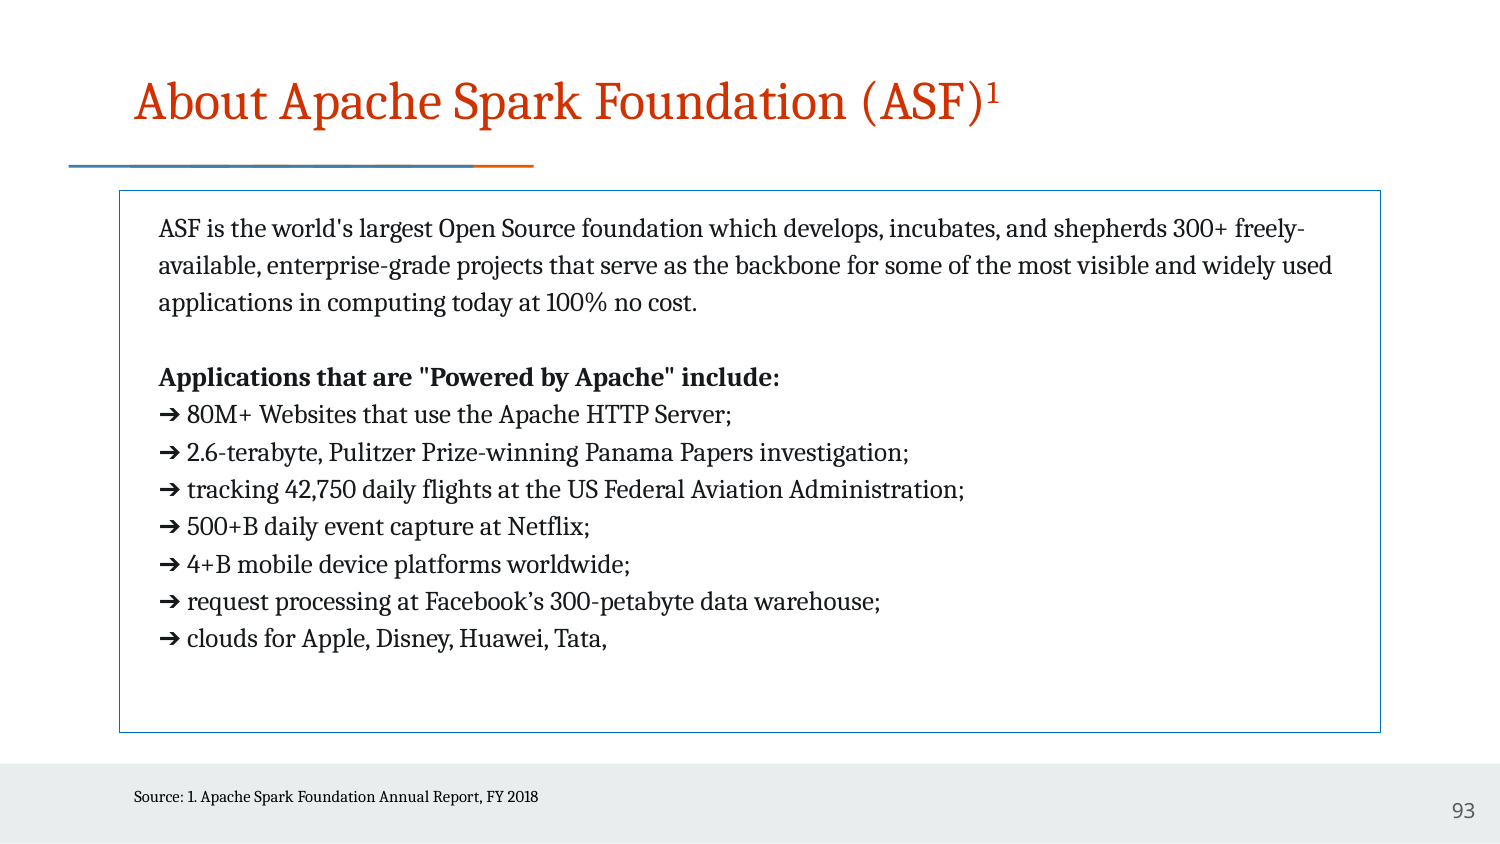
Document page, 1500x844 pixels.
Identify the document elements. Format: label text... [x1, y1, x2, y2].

text_box Source: 1. Apache Spark Foundation Annual Report, FY 2018 [119, 778, 1381, 813]
list ASF is the world's largest Open Source foundation which develops, incubates, and shepherds 300+ freely-available, enterprise-grade projects that serve as the backbone for some of the most visible and widely used applications in computing today at 100% no cost. Applications that are "Powered by Apache" include: ➔ 80M+ Websites that use the Apache HTTP Server; ➔ 2.6-terabyte, Pulitzer Prize-winning Panama Papers investigation; ➔ tracking 42,750 daily flights at the US Federal Aviation Administration; ➔ 500+B daily event capture at Netflix; ➔ 4+B mobile device platforms worldwide; ➔ request processing at Facebook’s 300-petabyte data warehouse; ➔ clouds for Apple, Disney, Huawei, Tata, [119, 190, 1381, 733]
title About Apache Spark Foundation (ASF)1 [119, 50, 1381, 155]
slide_number 93 [1400, 779, 1491, 844]
